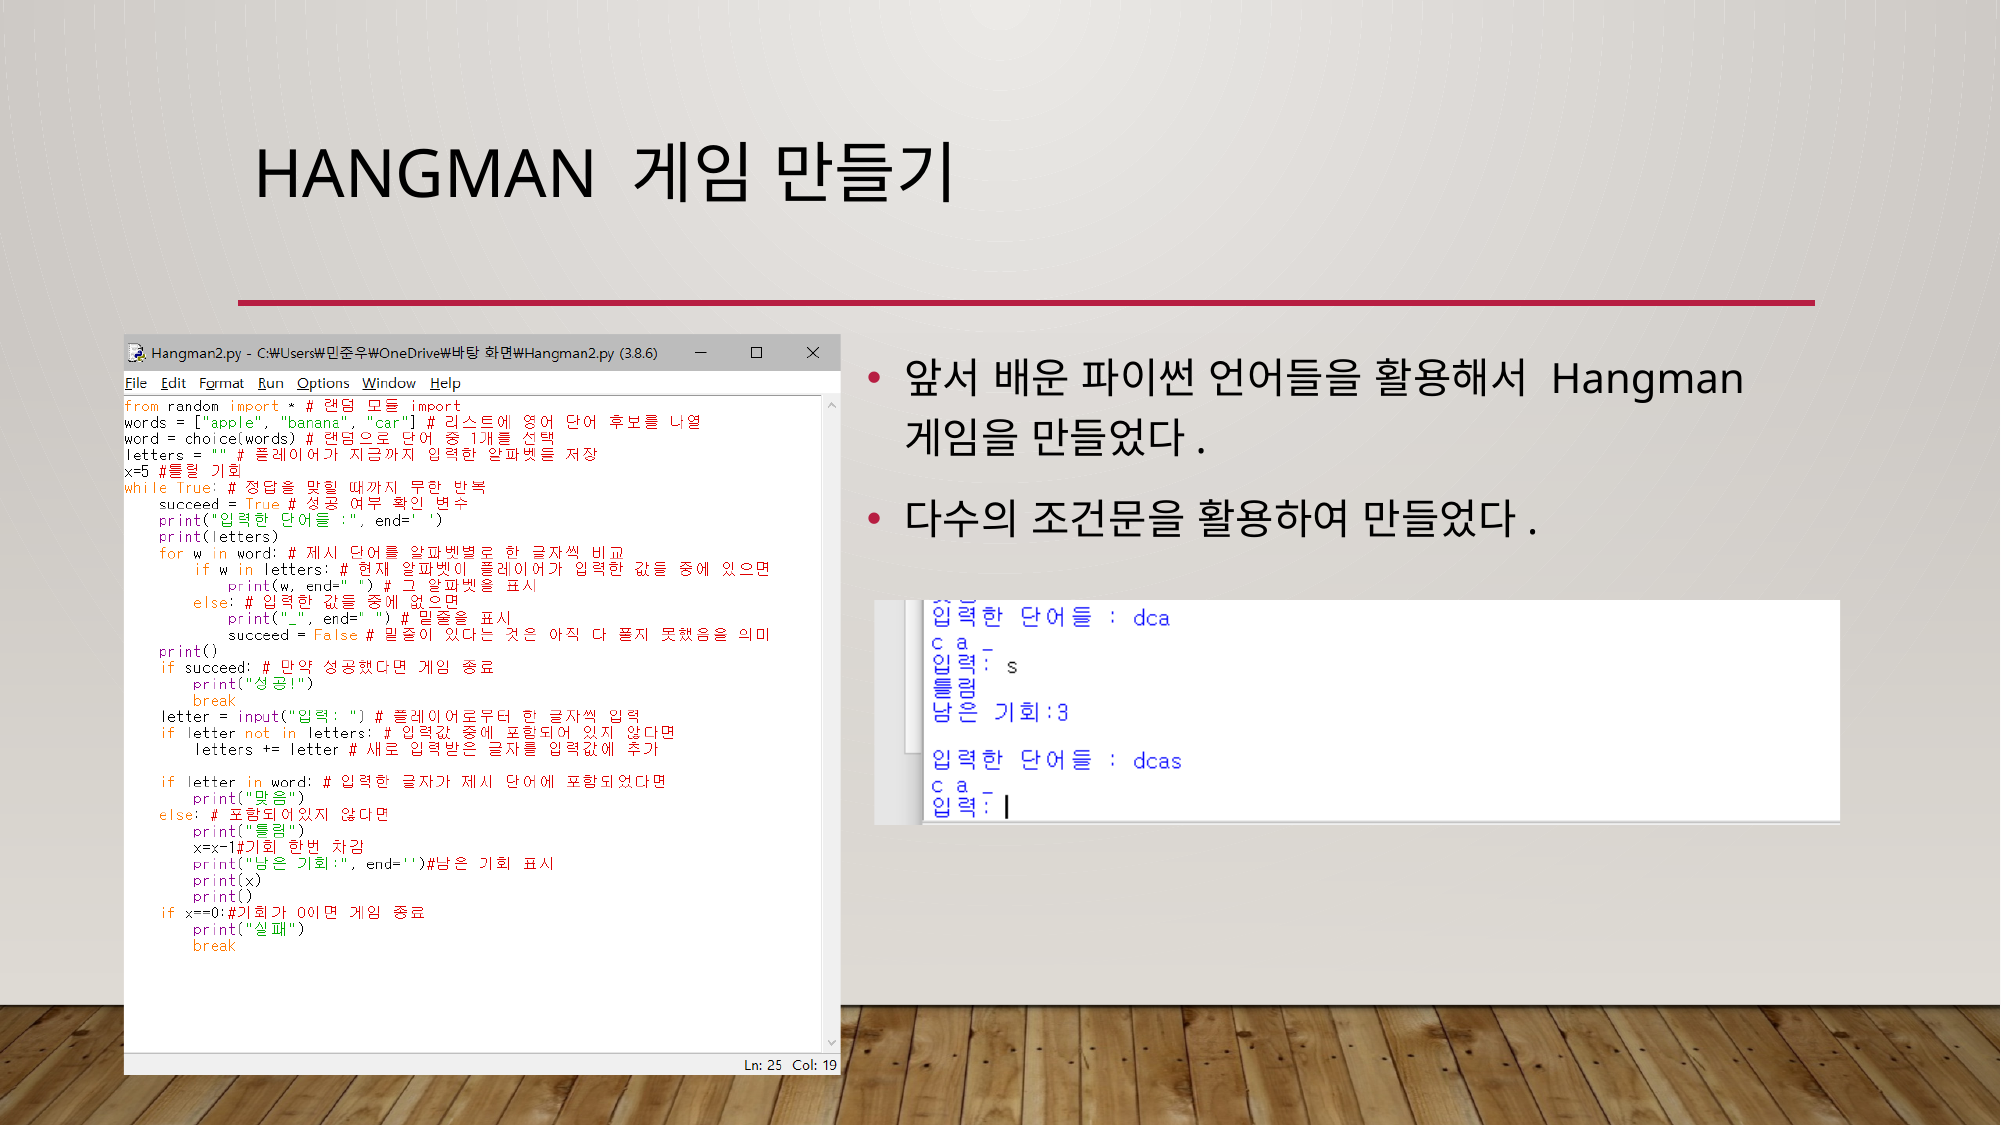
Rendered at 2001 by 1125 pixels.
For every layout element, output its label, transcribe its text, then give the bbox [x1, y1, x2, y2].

picture [0, 334, 2000, 1125]
list 앞서 배운 파이썬 언어들을 활용해서 Hangman게임을 만들었다. 다수의 조건문을 활용하여 만들었다. [851, 334, 1863, 1049]
title Hangman 게임 만들기 [238, 131, 1814, 305]
picture [874, 600, 1841, 825]
